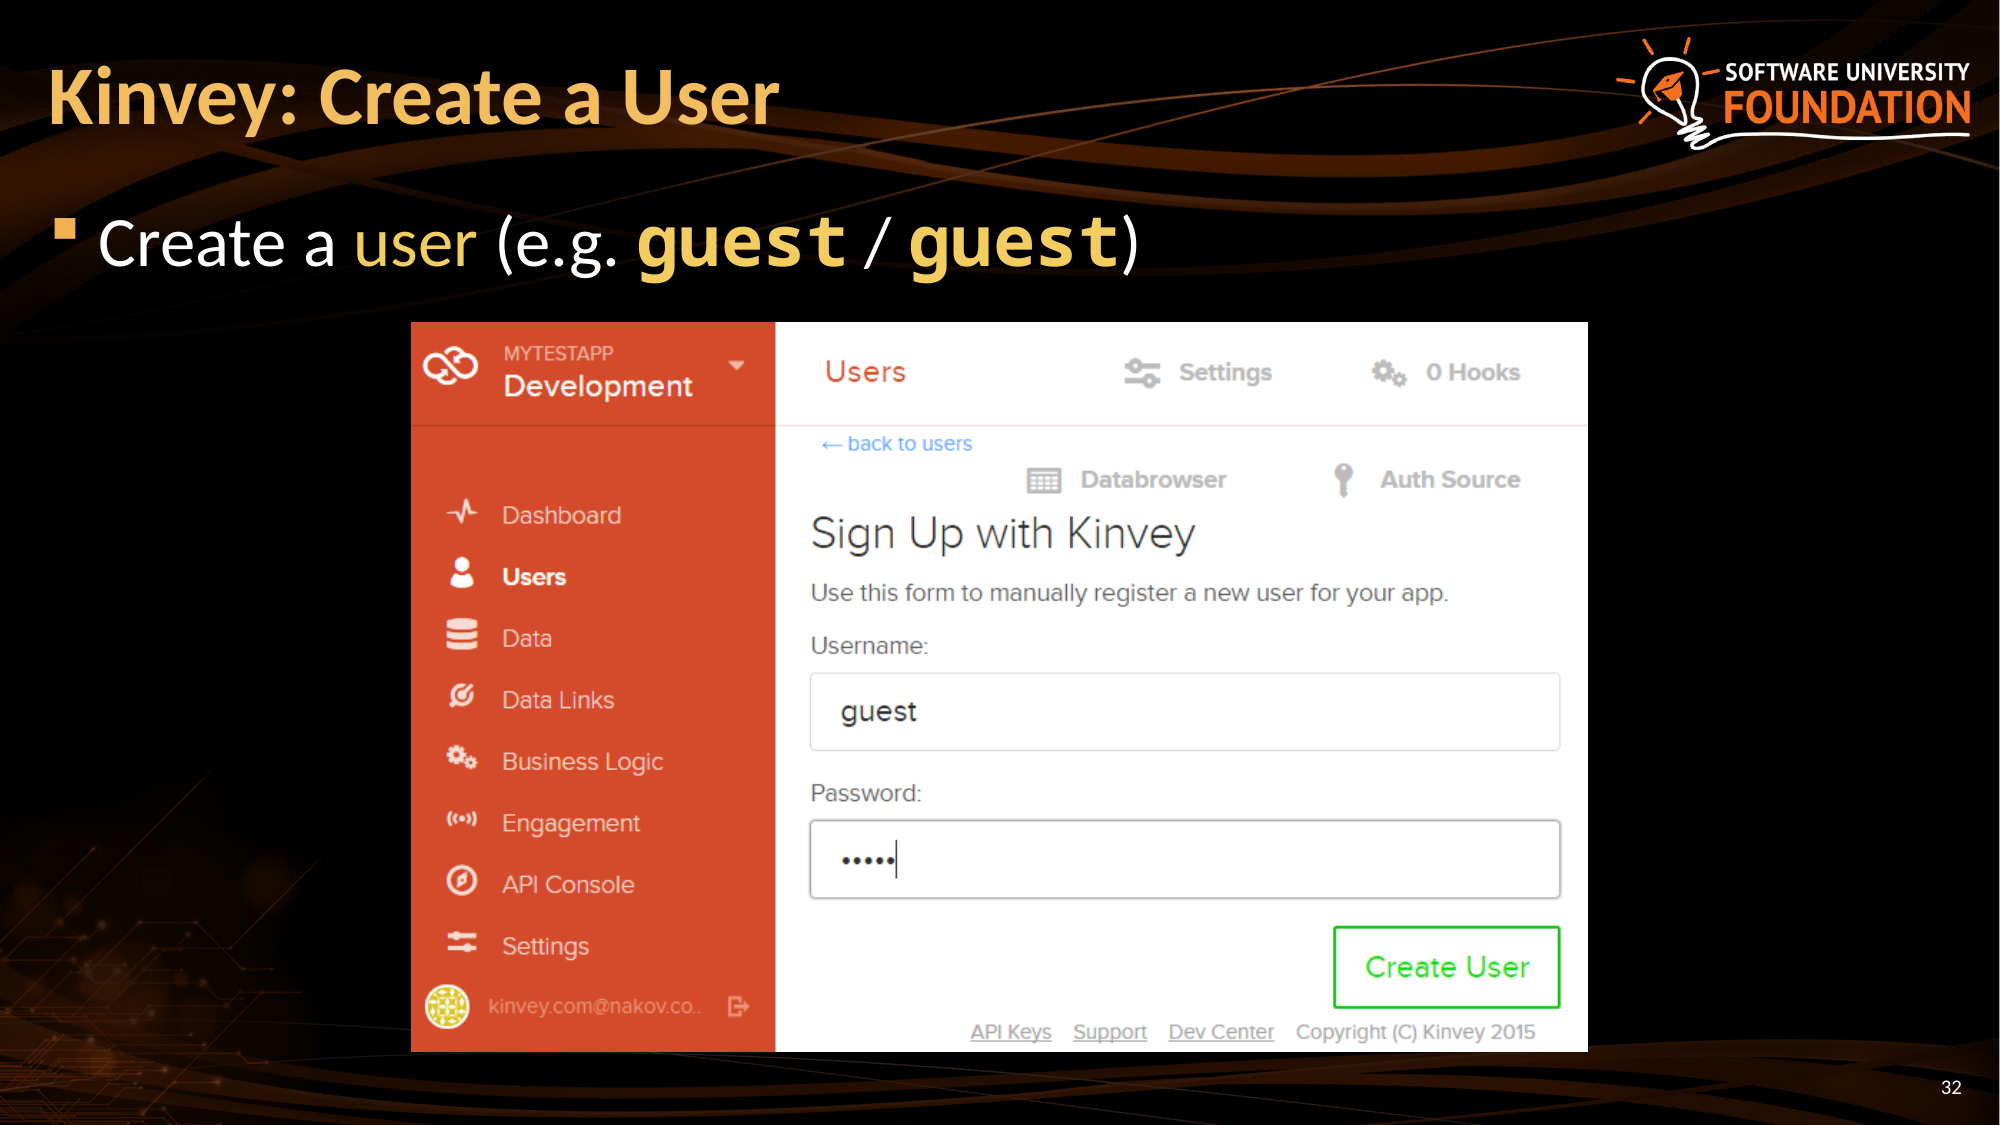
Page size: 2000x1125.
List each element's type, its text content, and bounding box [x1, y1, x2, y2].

picture [0, 0, 2000, 1125]
list Create a user (e.g. guest / guest) [31, 185, 1968, 1100]
title Kinvey: Create a User [30, 6, 1602, 189]
